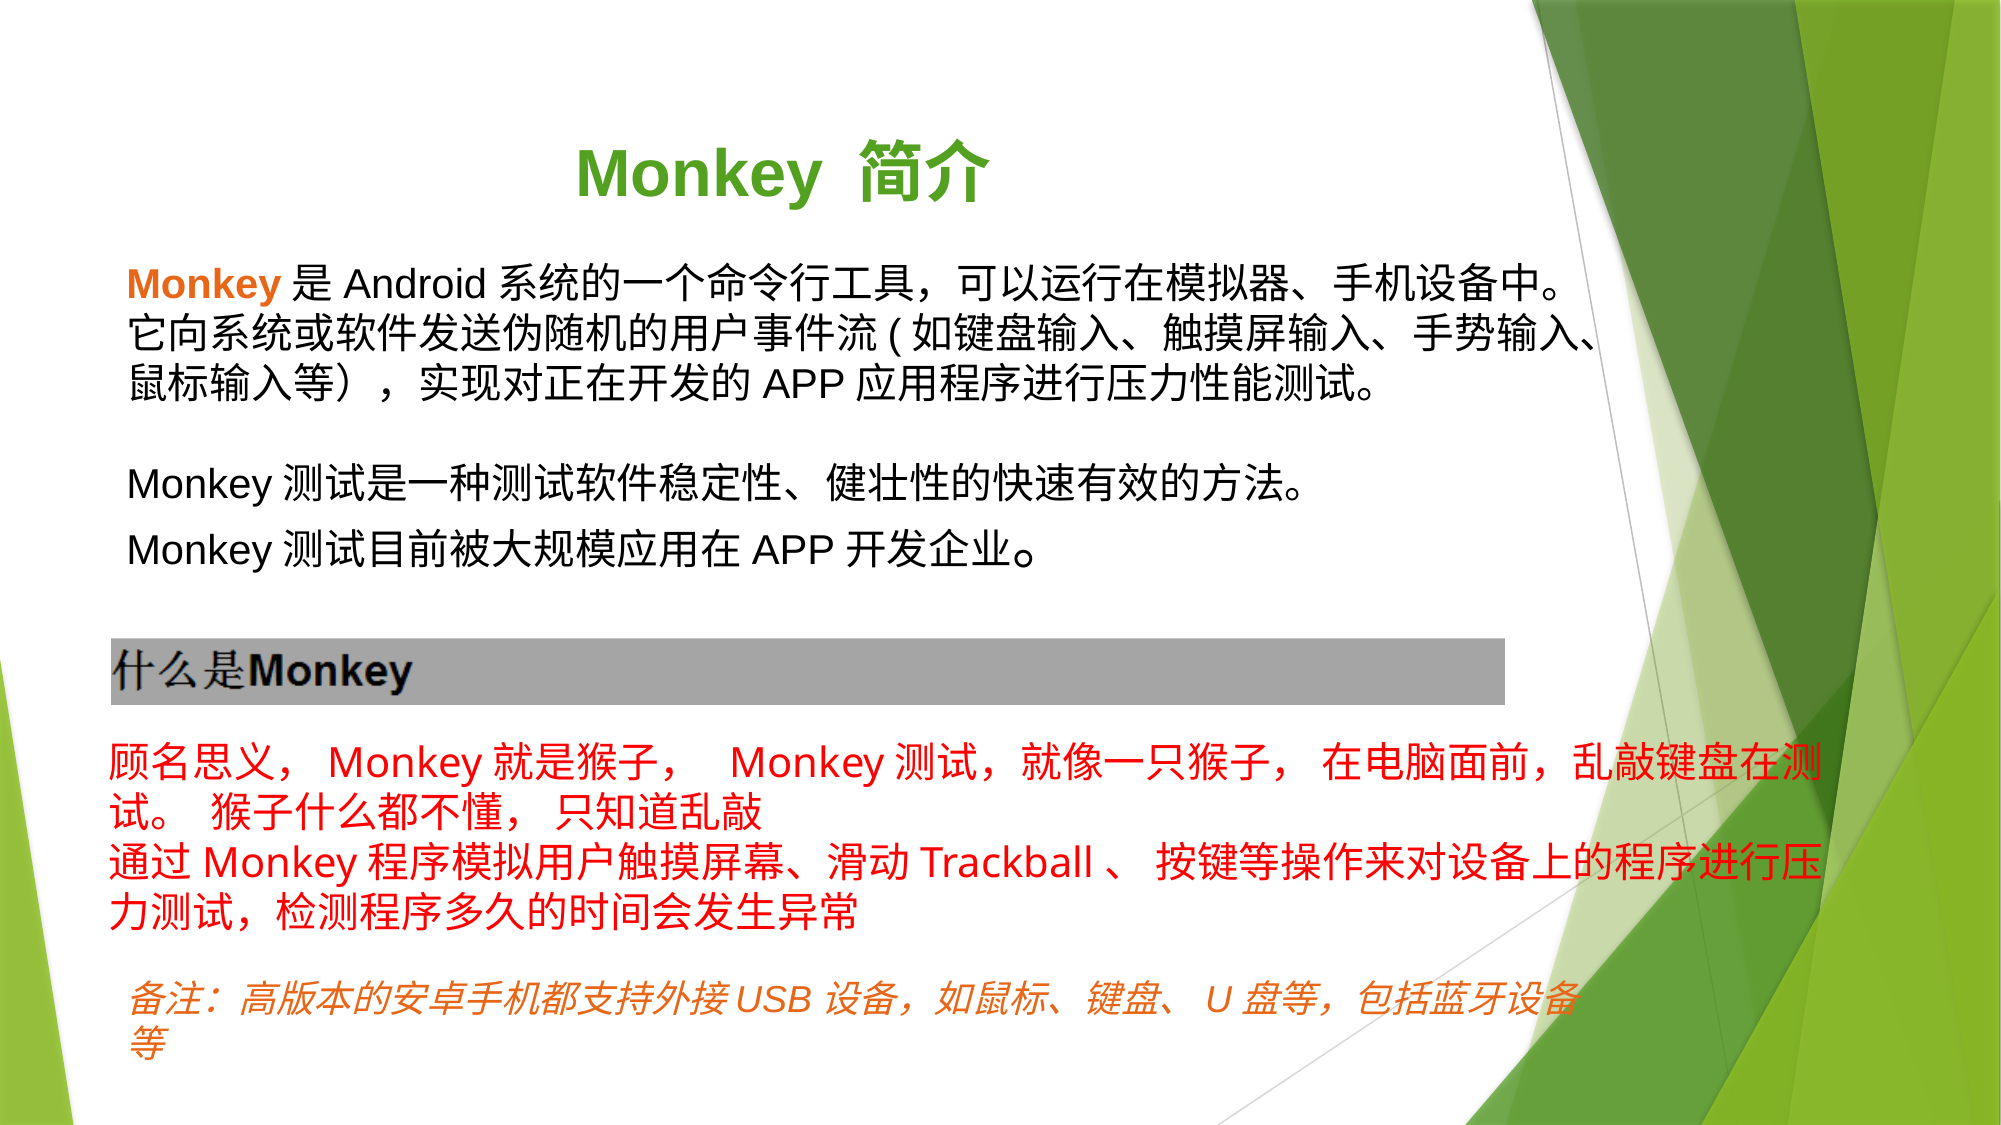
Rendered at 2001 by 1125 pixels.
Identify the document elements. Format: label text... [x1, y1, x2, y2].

text_box Monkey 简介 [361, 122, 1215, 217]
picture [110, 637, 1506, 706]
text_box 备注：高版本的安卓手机都支持外接USB设备，如鼠标、键盘、U盘等，包括蓝牙设备等 [111, 967, 1598, 1118]
text_box 顾名思义，Monkey就是猴子， Monkey测试，就像一只猴子， 在电脑面前，乱敲键盘在测试。 猴子什么都不懂， 只知道乱敲 通过Monkey程序模拟用户触摸屏幕、滑动Trackball、 按键等操作来对设备上的程序进行压力测试，检测程序多久的时间会发生异常 [94, 728, 1844, 944]
text_box Monkey是Android系统的一个命令行工具，可以运行在模拟器、手机设备中。它向系统或软件发送伪随机的用户事件流(如键盘输入、触摸屏输入、手势输入、鼠标输入等），实现对正在开发的APP应用程序进行压力性能测试。 Monkey测试是一种测试软件稳定性、健壮性的快速有效的方法。 Monkey测试目前被大规模应用在APP开发企业。 [111, 249, 1598, 584]
